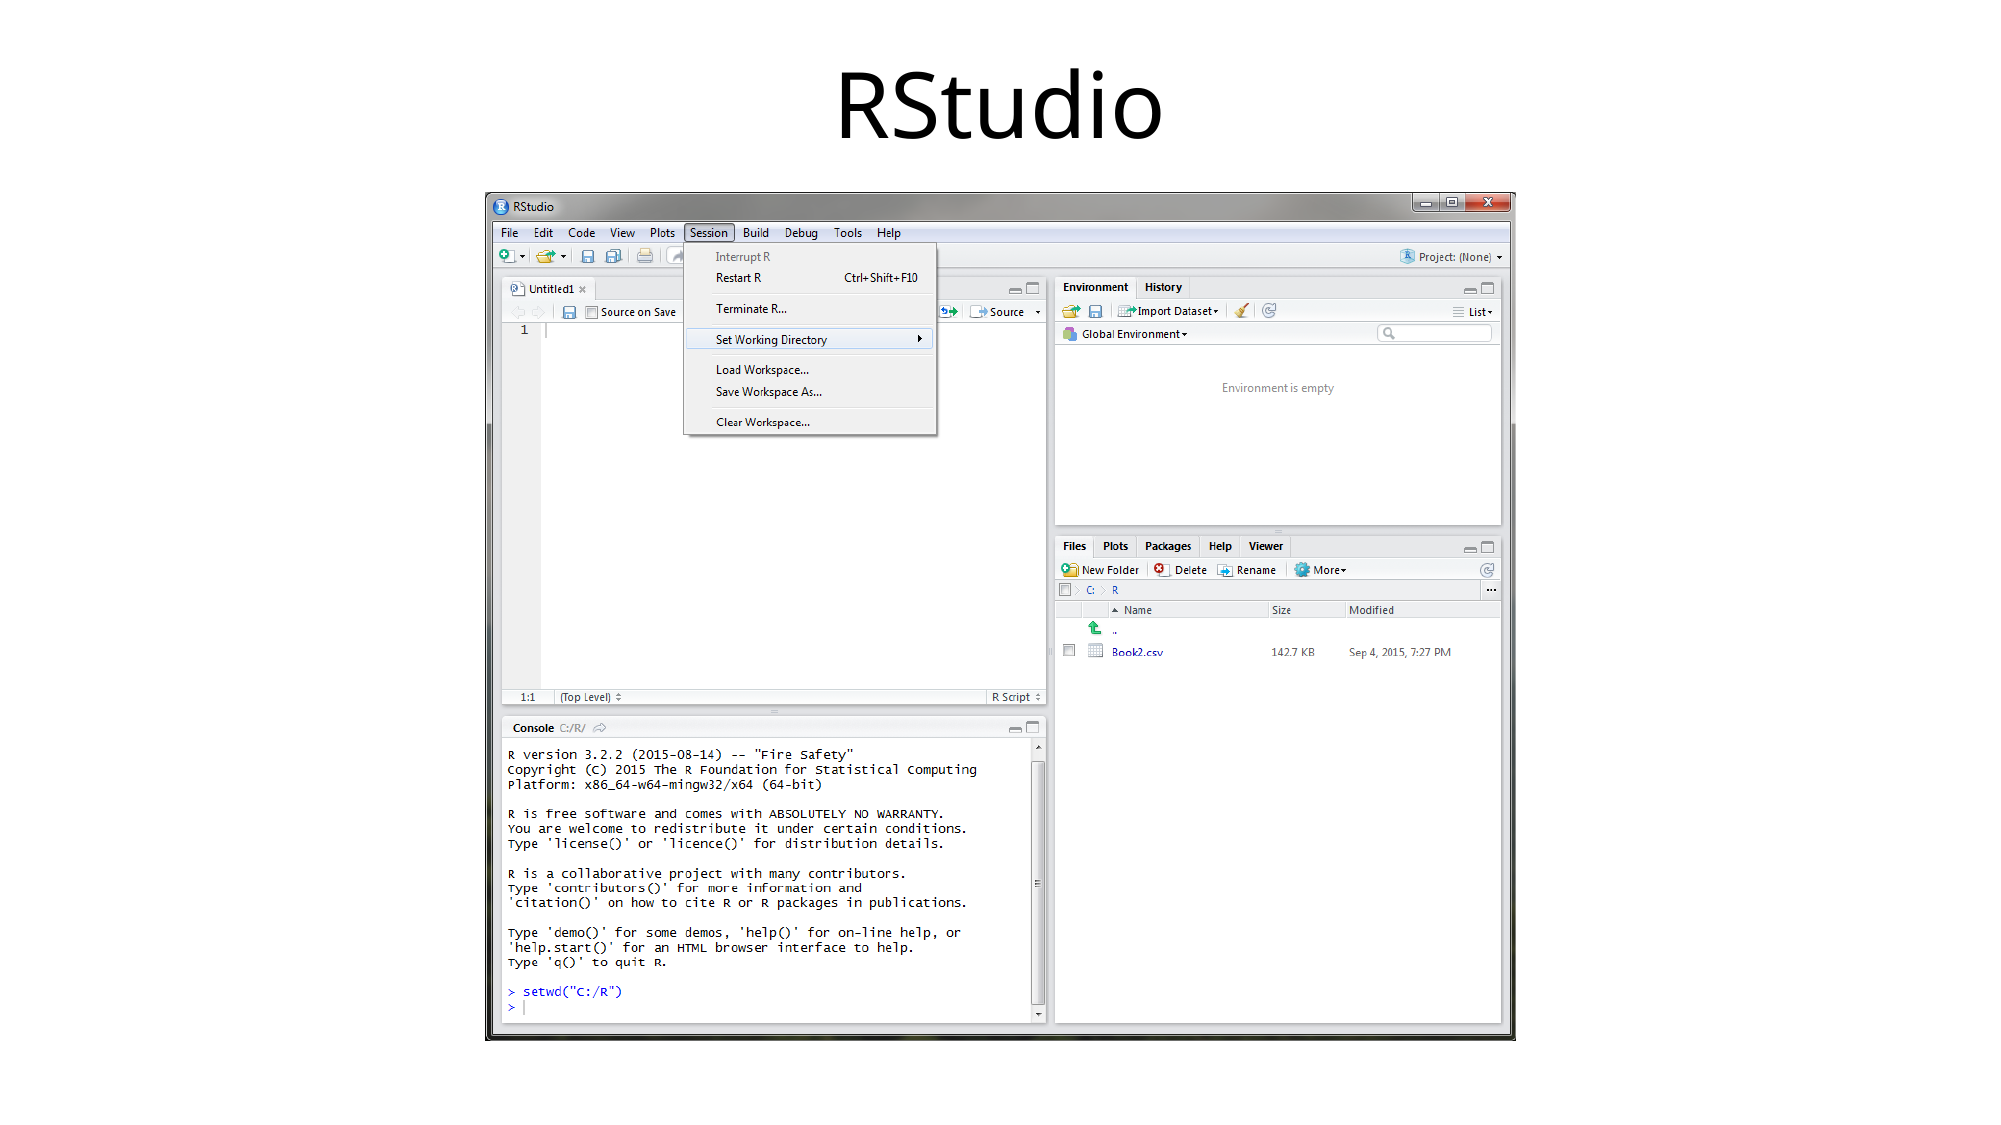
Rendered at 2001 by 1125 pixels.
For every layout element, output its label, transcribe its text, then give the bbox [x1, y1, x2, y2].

title RStudio [353, 0, 1647, 218]
picture [484, 192, 1516, 1041]
